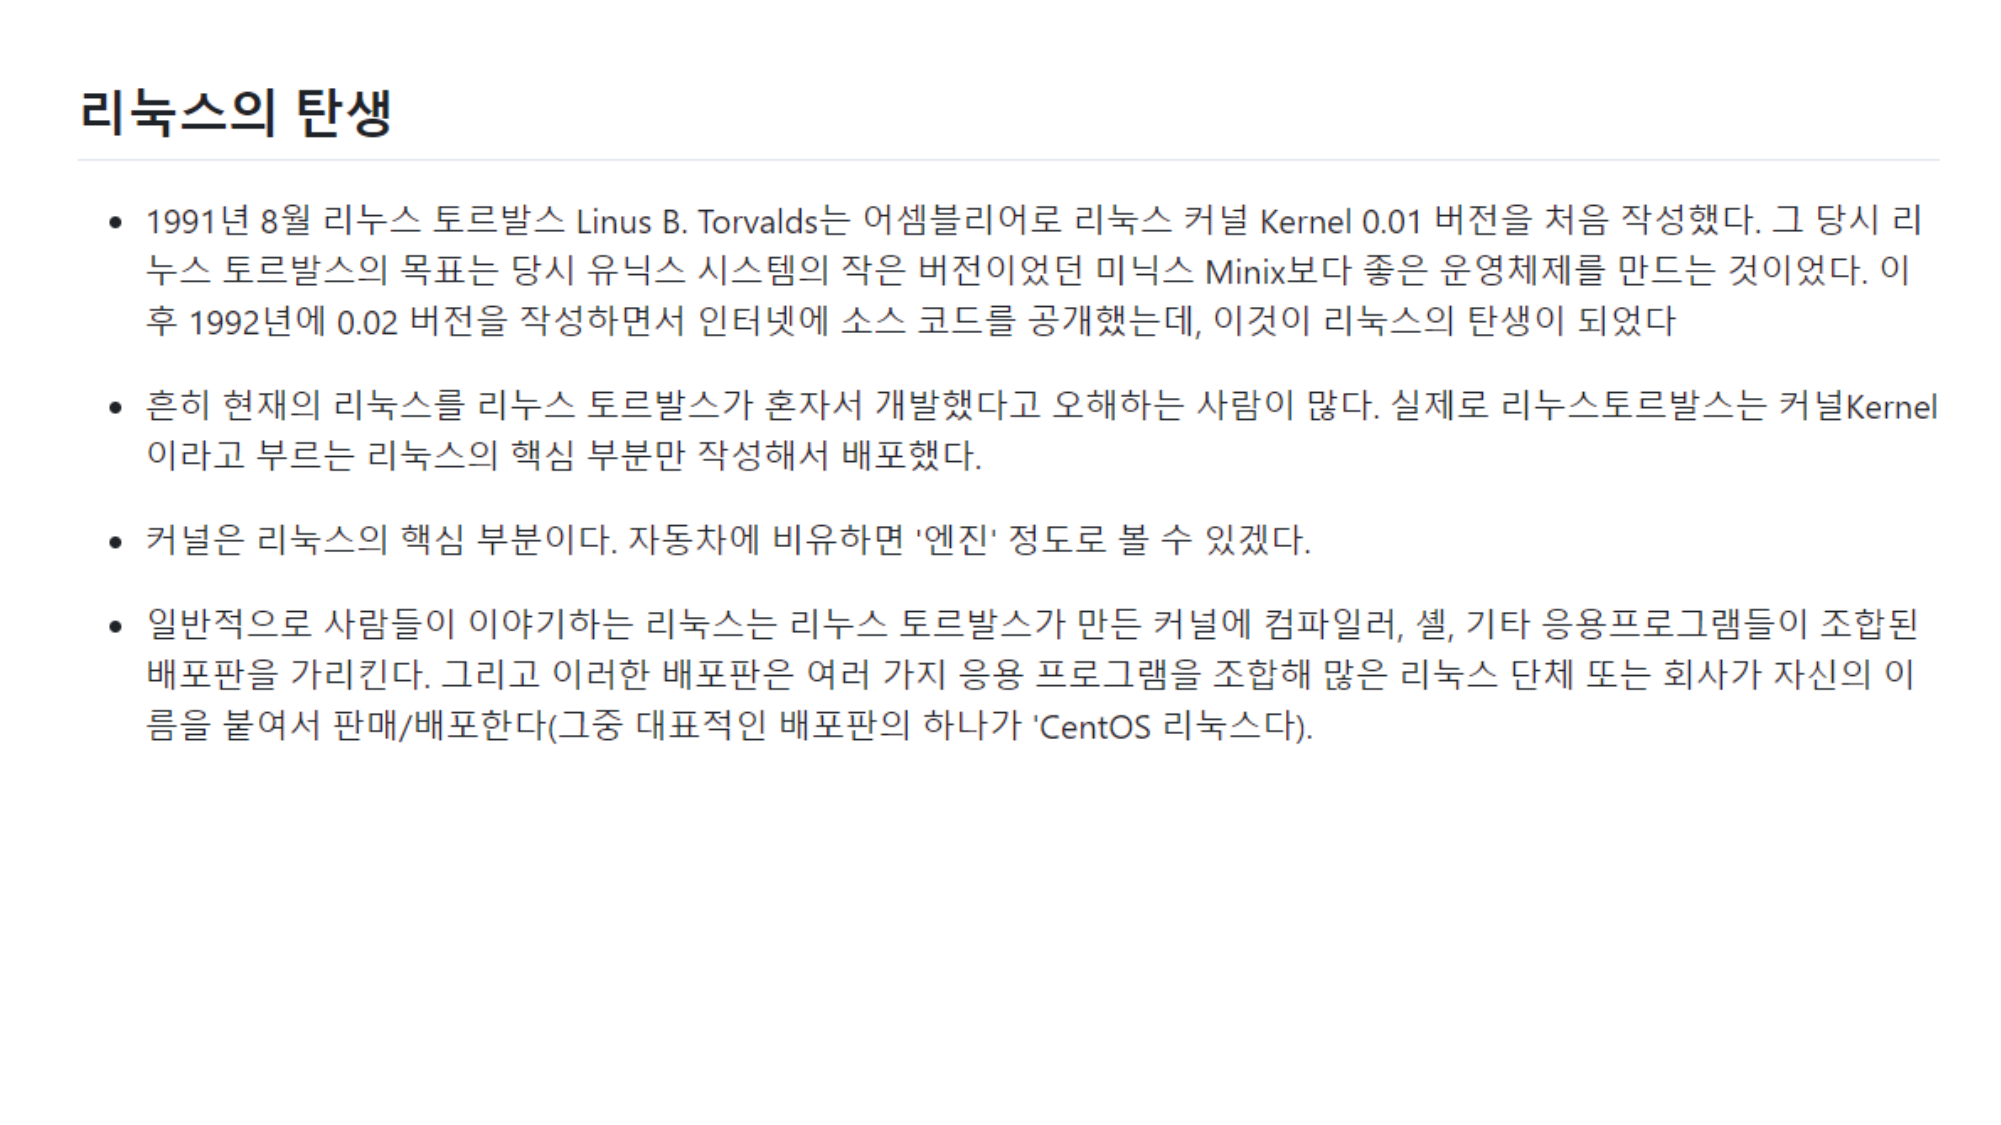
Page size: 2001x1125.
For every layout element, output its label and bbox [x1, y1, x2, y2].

picture [56, 55, 1950, 766]
